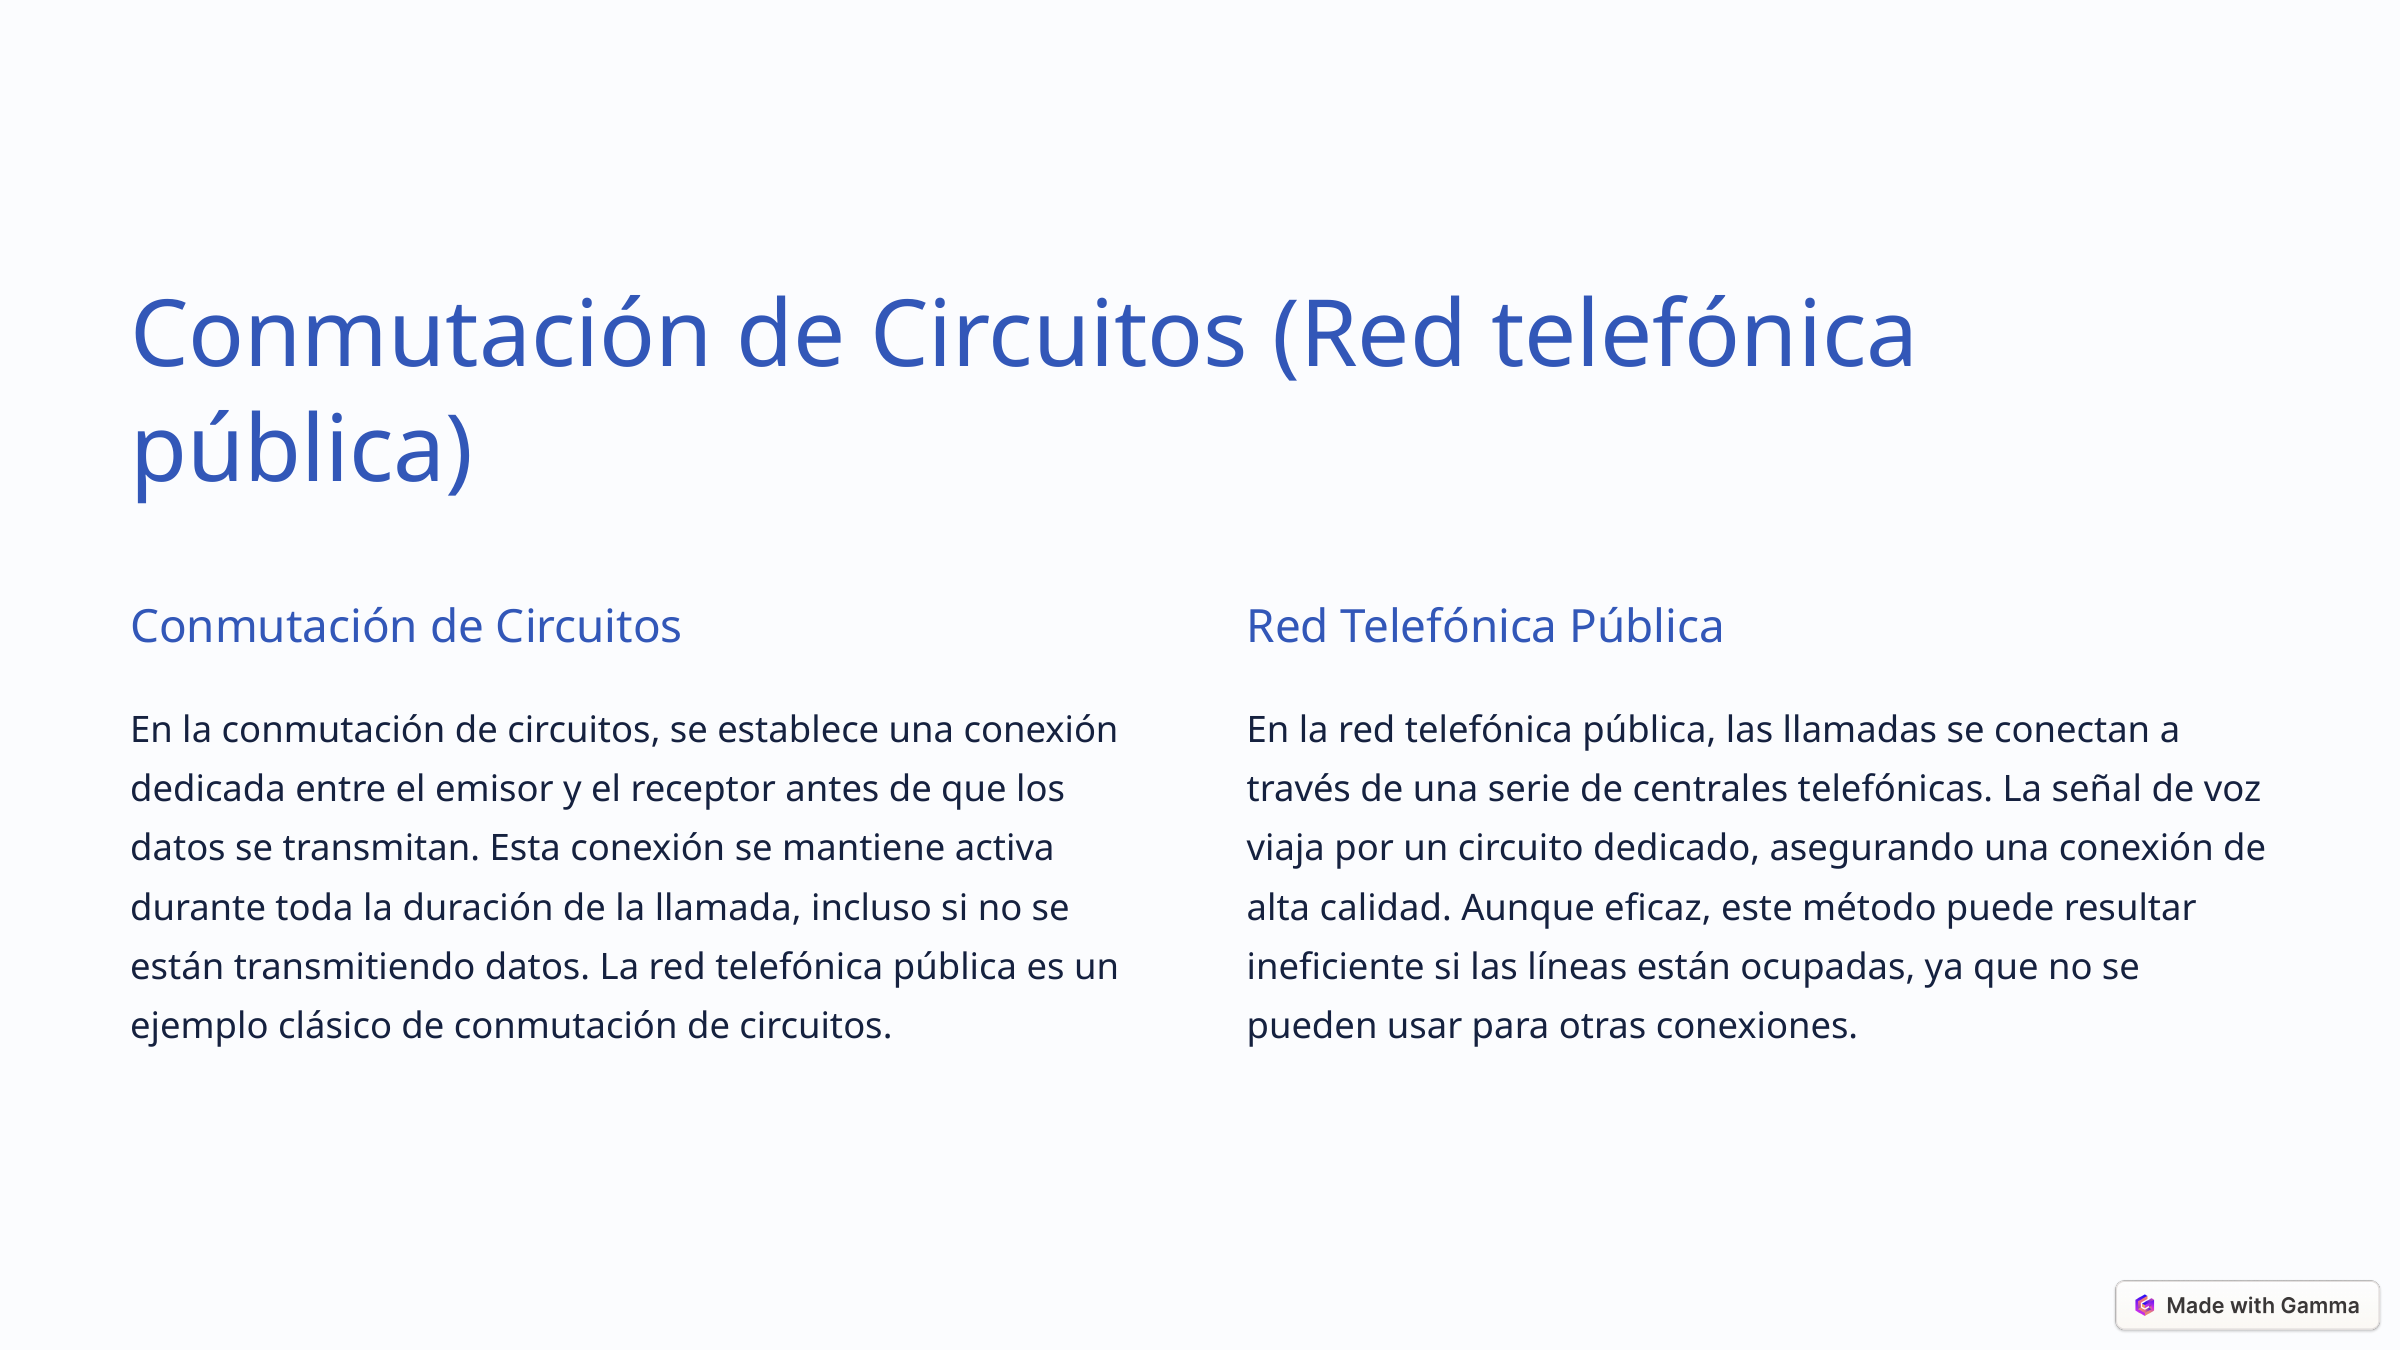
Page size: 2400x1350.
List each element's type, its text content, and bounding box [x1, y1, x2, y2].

text_box En la red telefónica pública, las llamadas se conectan a través de una serie de centrales telefónicas. La señal de voz viaja por un circuito dedicado, asegurando una conexión de alta calidad. Aunque eficaz, este método puede resultar ineficiente si las líneas están ocupadas, ya que no se pueden usar para otras conexiones. [1246, 690, 2271, 1048]
text_box Conmutación de Circuitos (Red telefónica pública) [130, 269, 2270, 502]
text_box En la conmutación de circuitos, se establece una conexión dedicada entre el emisor y el receptor antes de que los datos se transmitan. Esta conexión se mantiene activa durante toda la duración de la llamada, incluso si no se están transmitiendo datos. La red telefónica pública es un ejemplo clásico de conmutación de circuitos. [130, 690, 1155, 1048]
picture [2106, 1271, 2389, 1339]
text_box Conmutación de Circuitos [130, 594, 695, 653]
text_box Red Telefónica Pública [1246, 594, 1747, 653]
